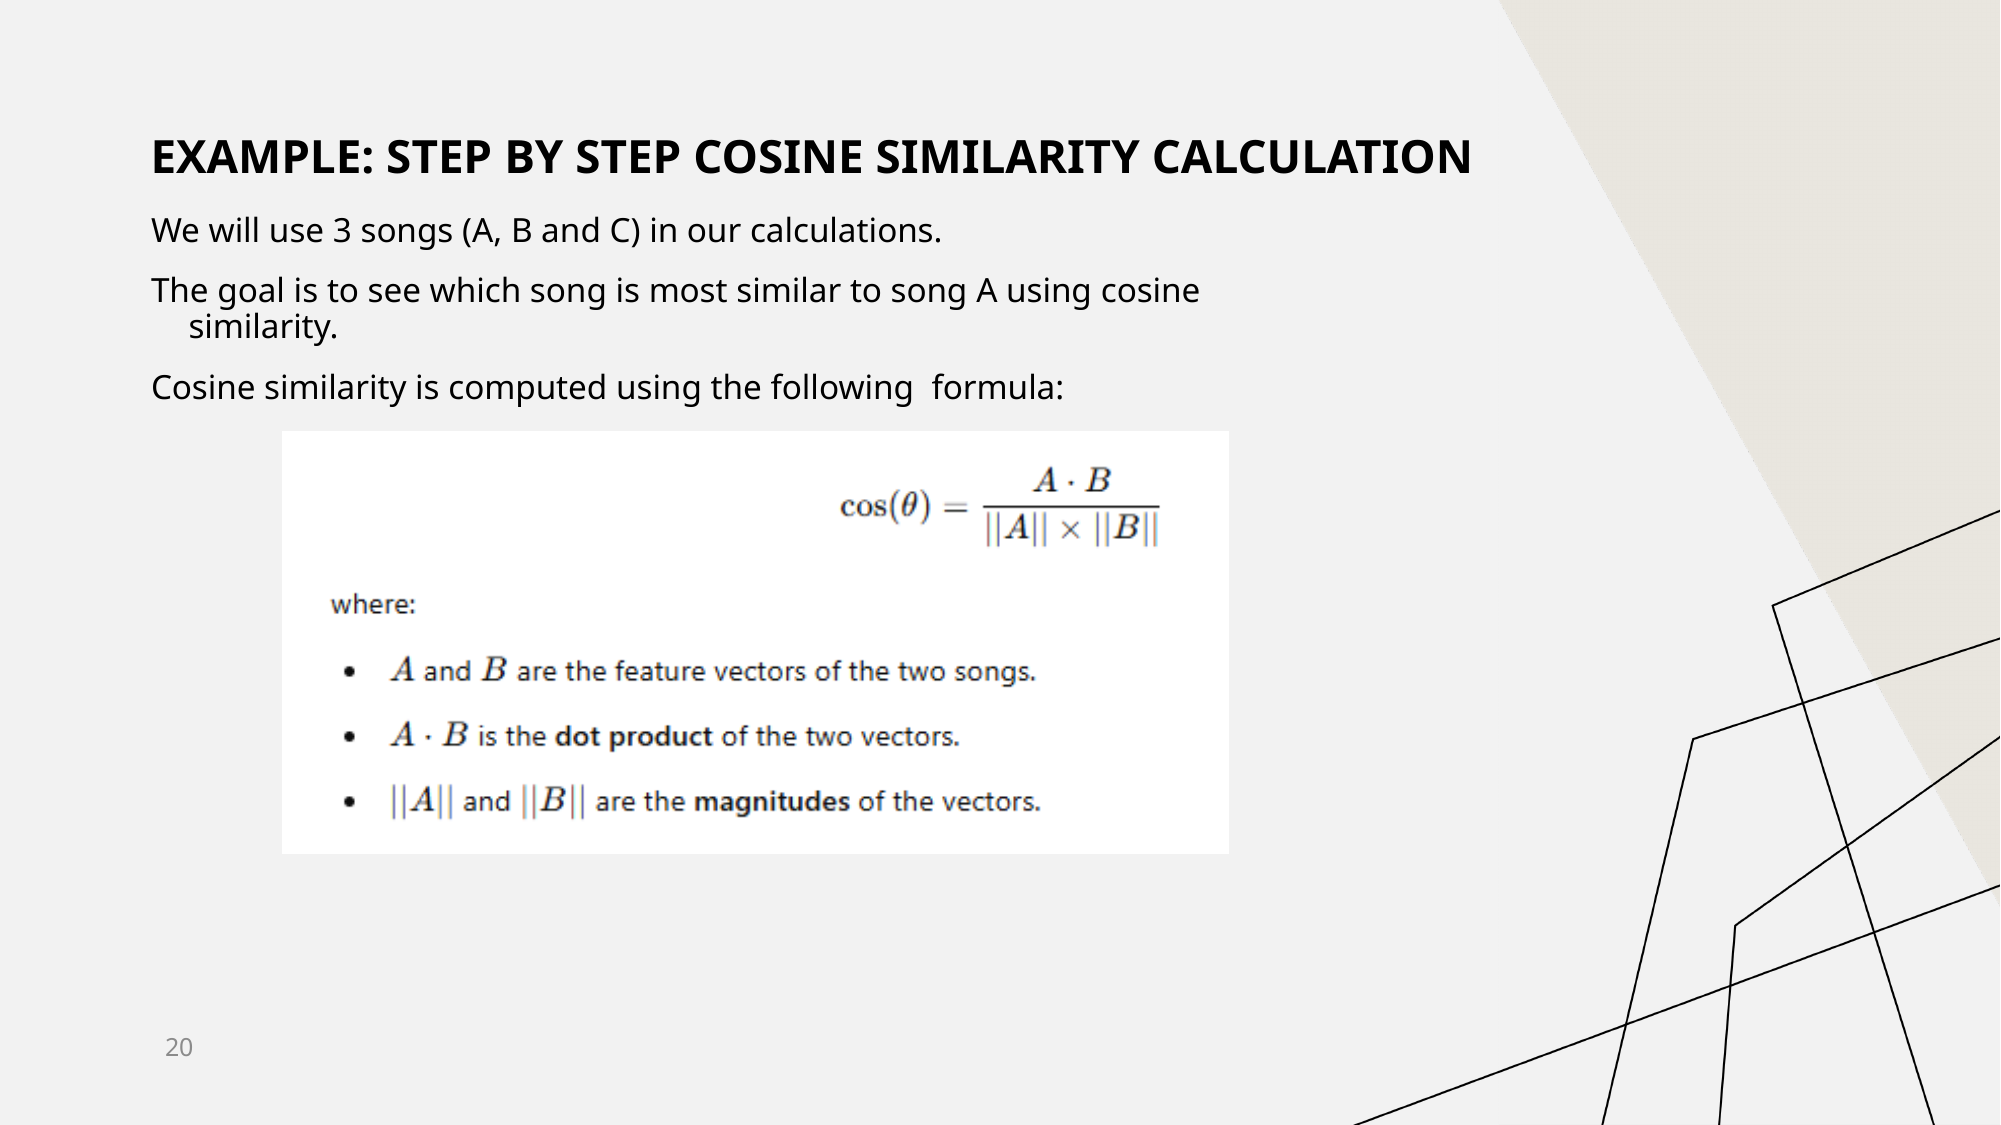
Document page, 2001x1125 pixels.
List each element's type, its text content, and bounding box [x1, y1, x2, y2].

slide_number 20 [150, 1024, 254, 1074]
picture [1281, 0, 2000, 1125]
picture [282, 431, 1229, 854]
list We will use 3 songs (A, B and C) in our calculations. The goal is to see which song is most similar to song A using cosine similarity. Cosine similarity is computed using the following formula: [136, 205, 1376, 894]
text_box EXAMPLE: STEP BY STEP COSINE SIMILARITY CALCULATION [135, 120, 1516, 190]
